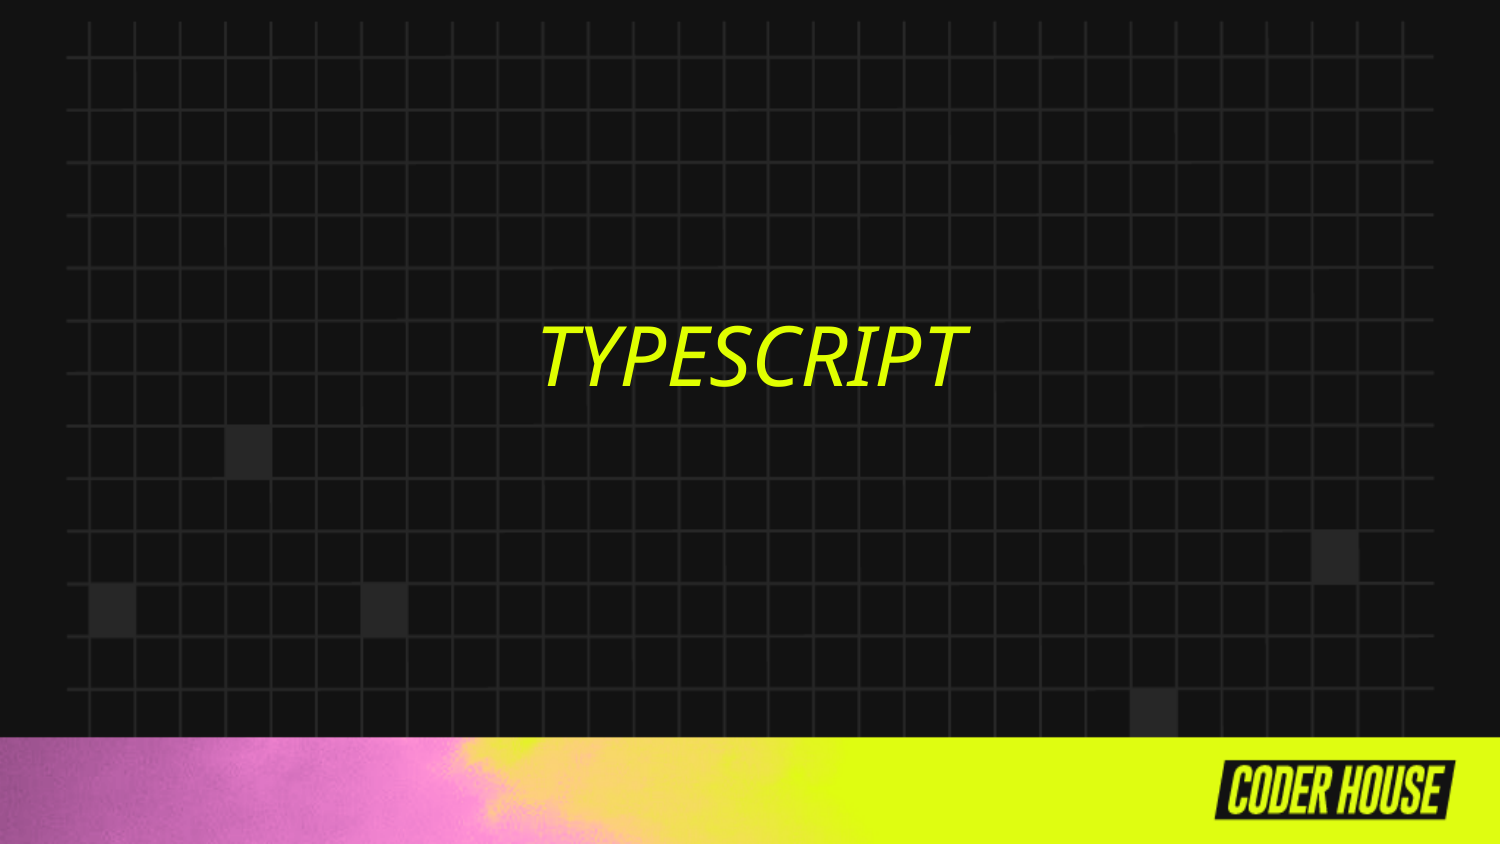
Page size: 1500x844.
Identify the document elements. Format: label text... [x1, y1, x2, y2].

picture [0, 0, 1500, 844]
text_box TYPESCRIPT [229, 271, 1271, 434]
